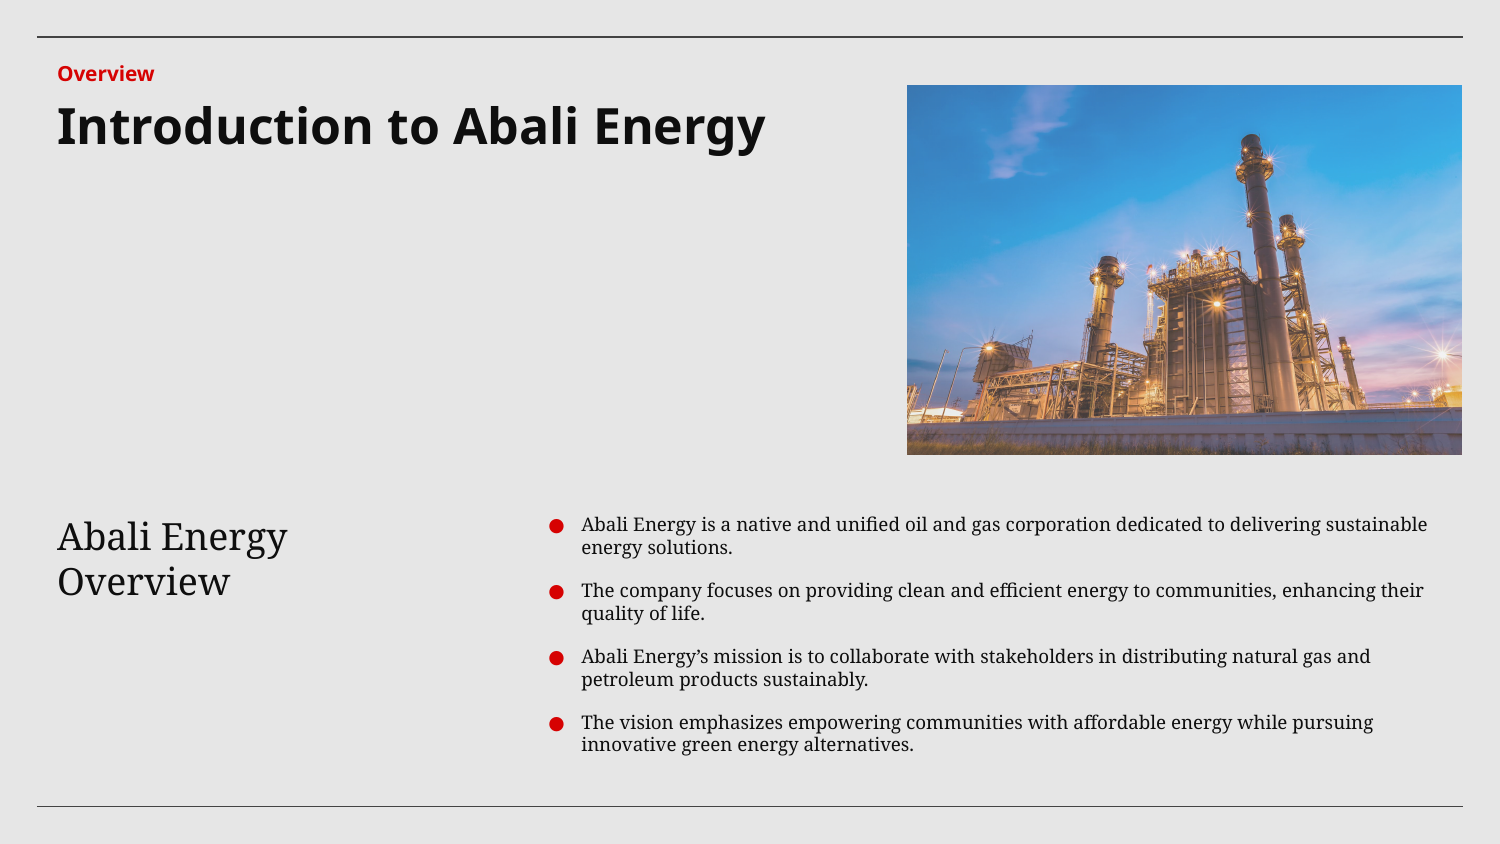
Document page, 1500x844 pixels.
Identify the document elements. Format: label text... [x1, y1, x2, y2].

picture [907, 85, 1462, 456]
text_box Overview [57, 45, 751, 86]
title Introduction to Abali Energy [57, 93, 845, 313]
list Abali Energy is a native and unified oil and gas corporation dedicated to delivering sustainable energy solutions. The company focuses on providing clean and efficient energy to communities, enhancing their quality of life. Abali Energy’s mission is to collaborate with stakeholders in distributing natural gas and petroleum products sustainably. The vision emphasizes empowering communities with affordable energy while pursuing innovative green energy alternatives. [524, 498, 1443, 775]
subtitle Abali Energy Overview [57, 498, 485, 775]
